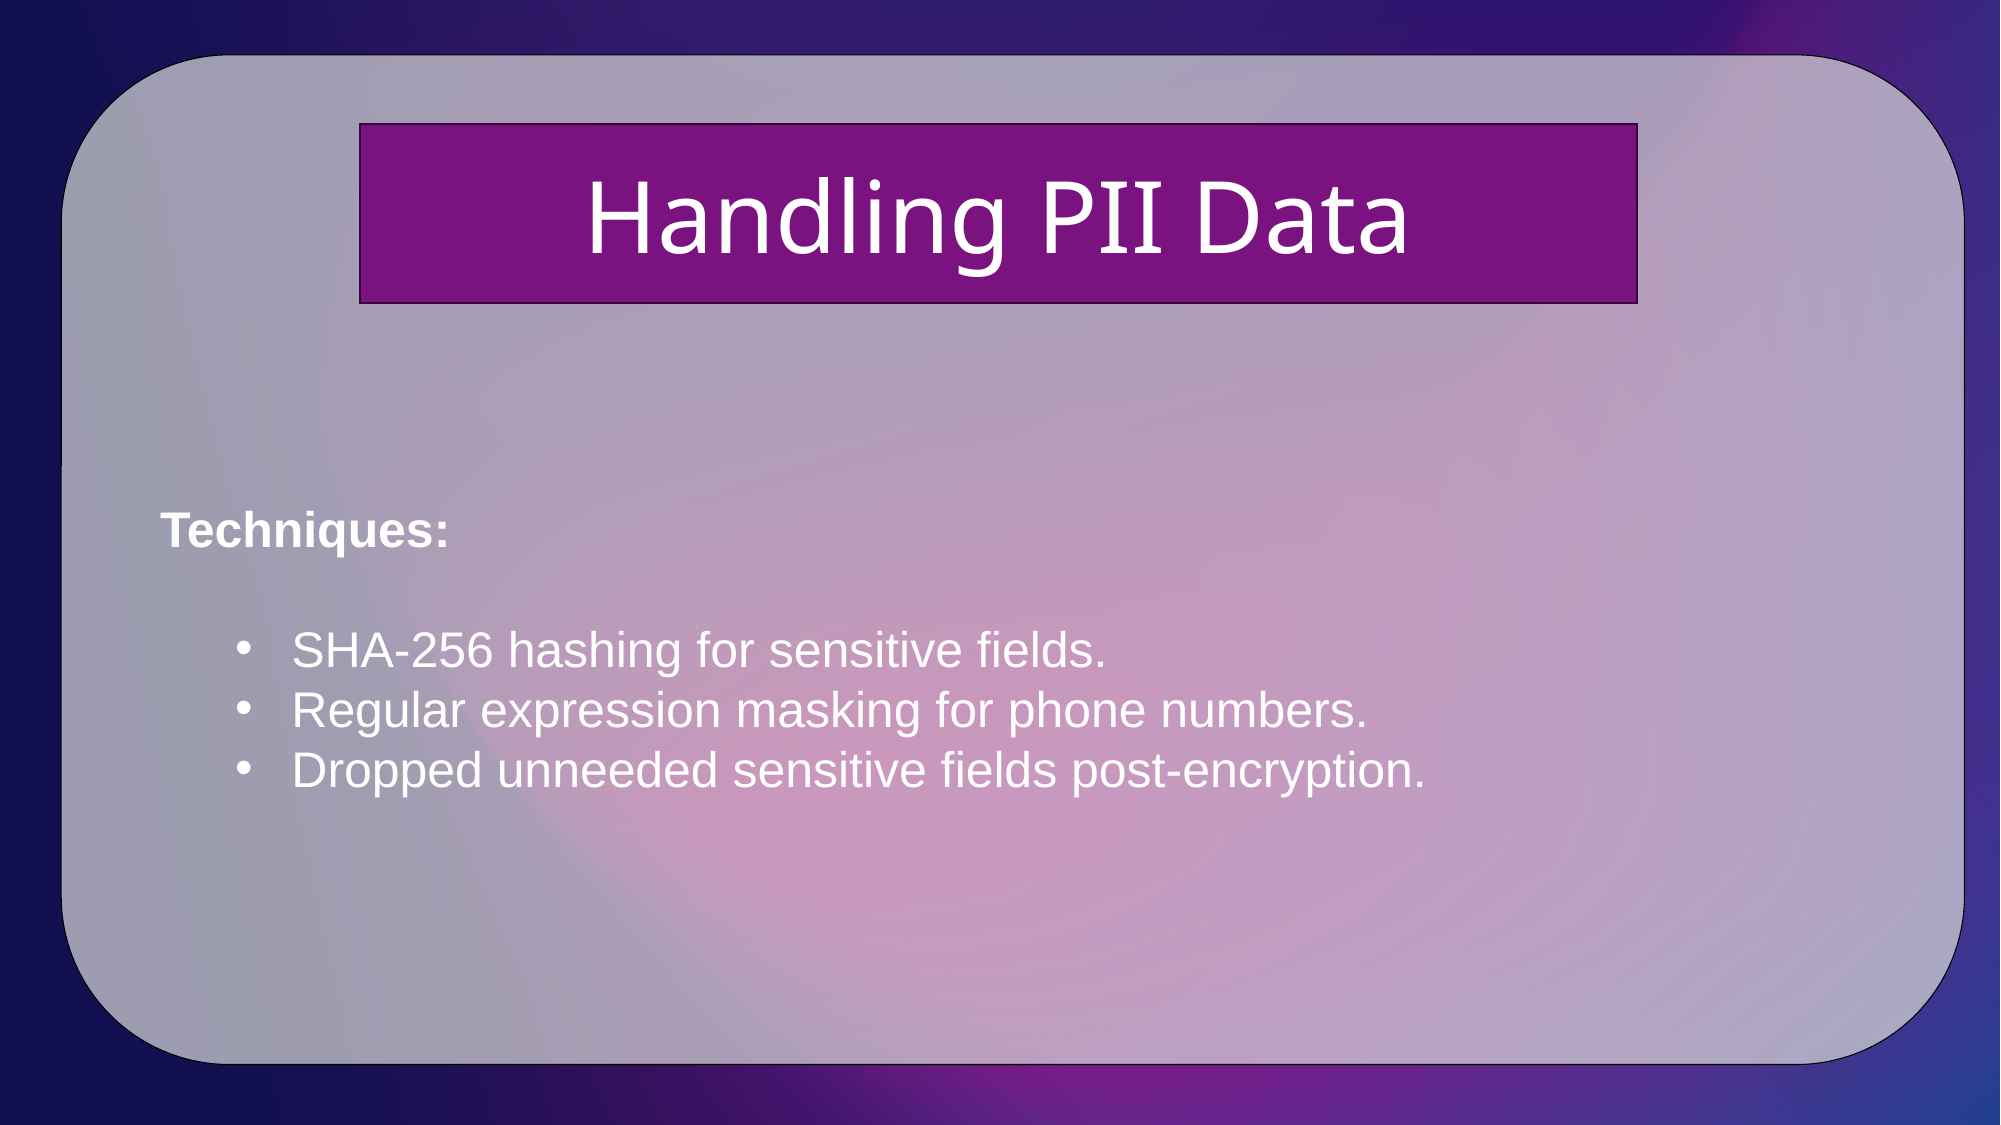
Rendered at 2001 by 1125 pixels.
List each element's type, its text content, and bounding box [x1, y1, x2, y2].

text_box [60, 54, 1966, 1066]
text_box Handling PII Data [359, 123, 1638, 304]
text_box Techniques: SHA-256 hashing for sensitive fields. Regular expression masking for phone numbers. Dropped unneeded sensitive fields post-encryption. [145, 489, 1939, 805]
picture [0, 0, 2000, 1125]
